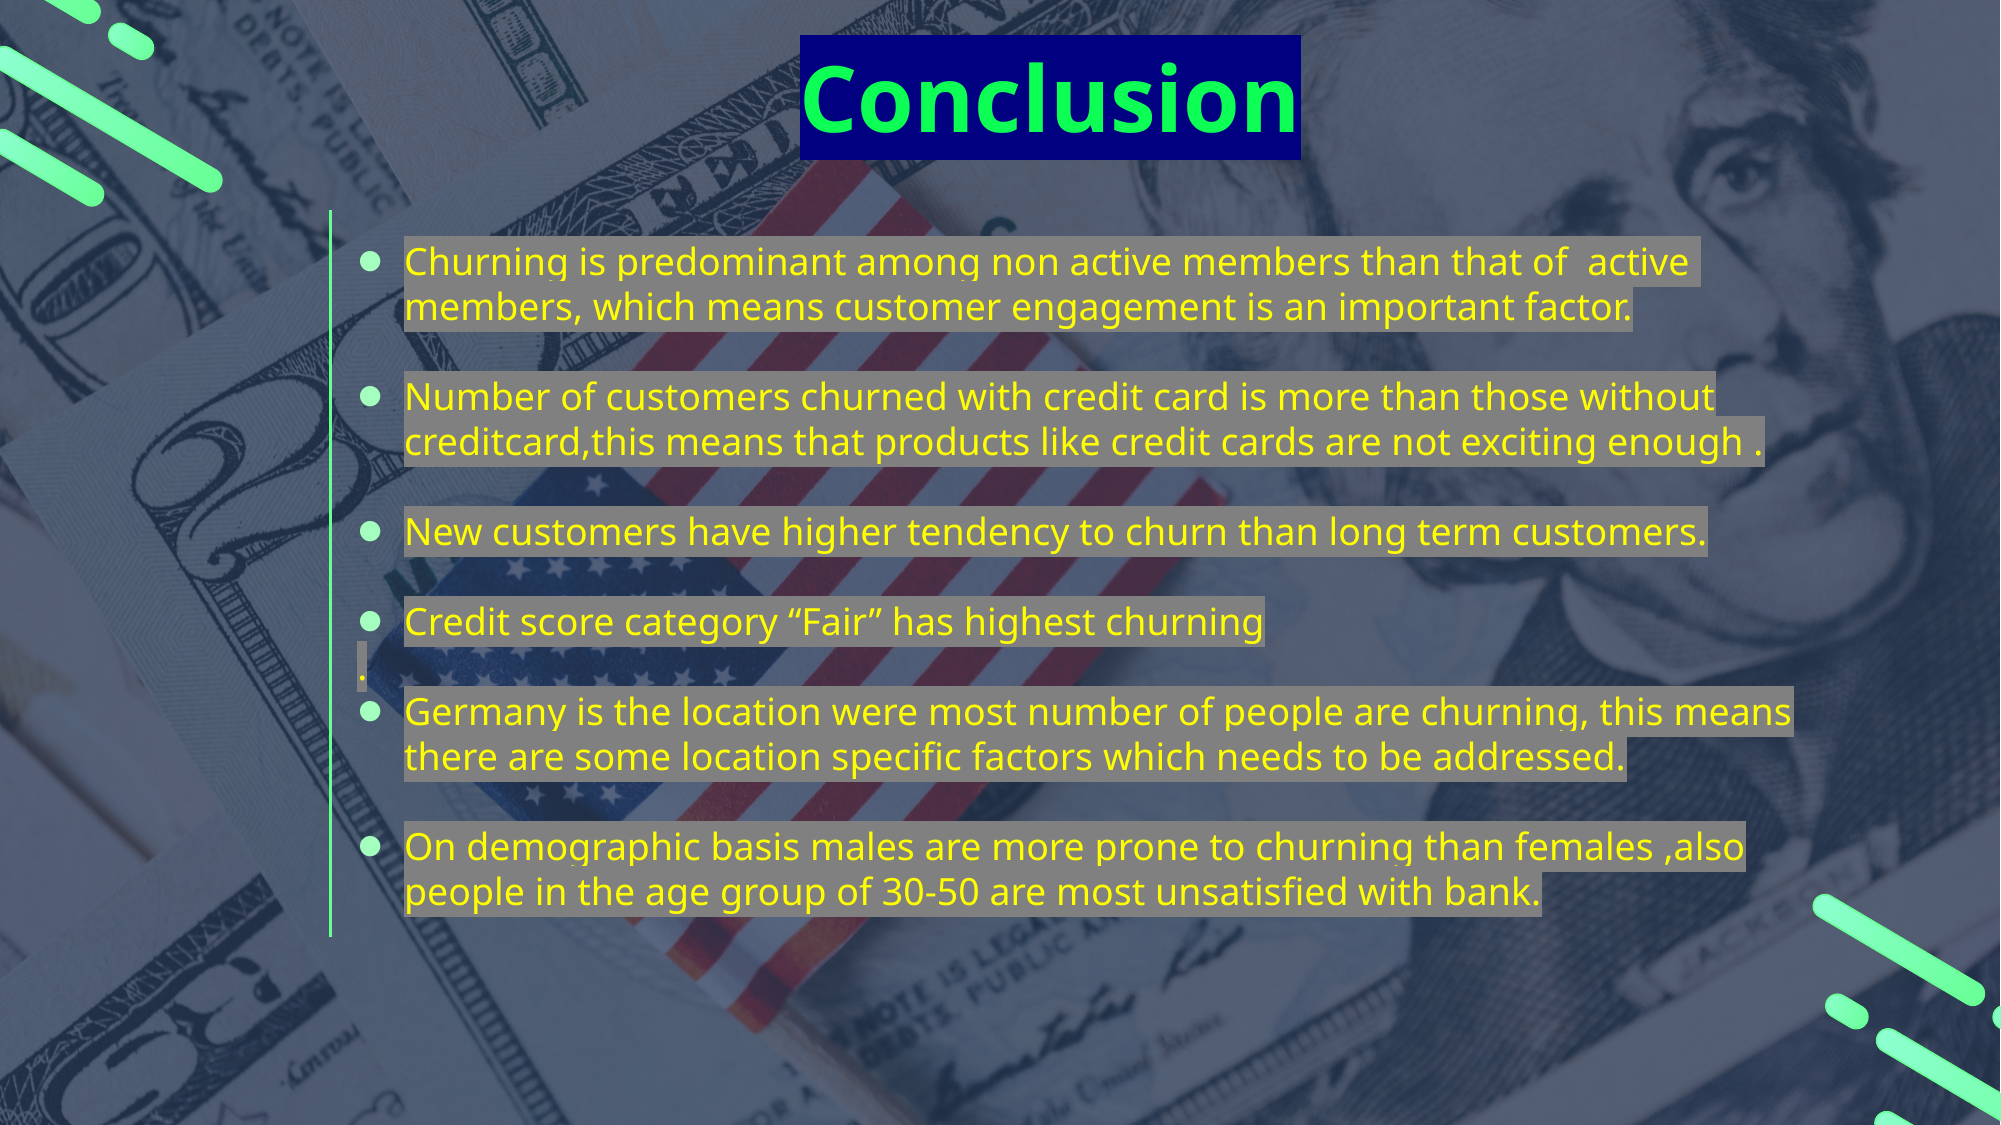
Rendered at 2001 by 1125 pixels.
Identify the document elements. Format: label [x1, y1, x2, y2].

picture [0, 0, 2000, 1125]
text_box [1801, 938, 2000, 1125]
text_box [0, 0, 239, 180]
